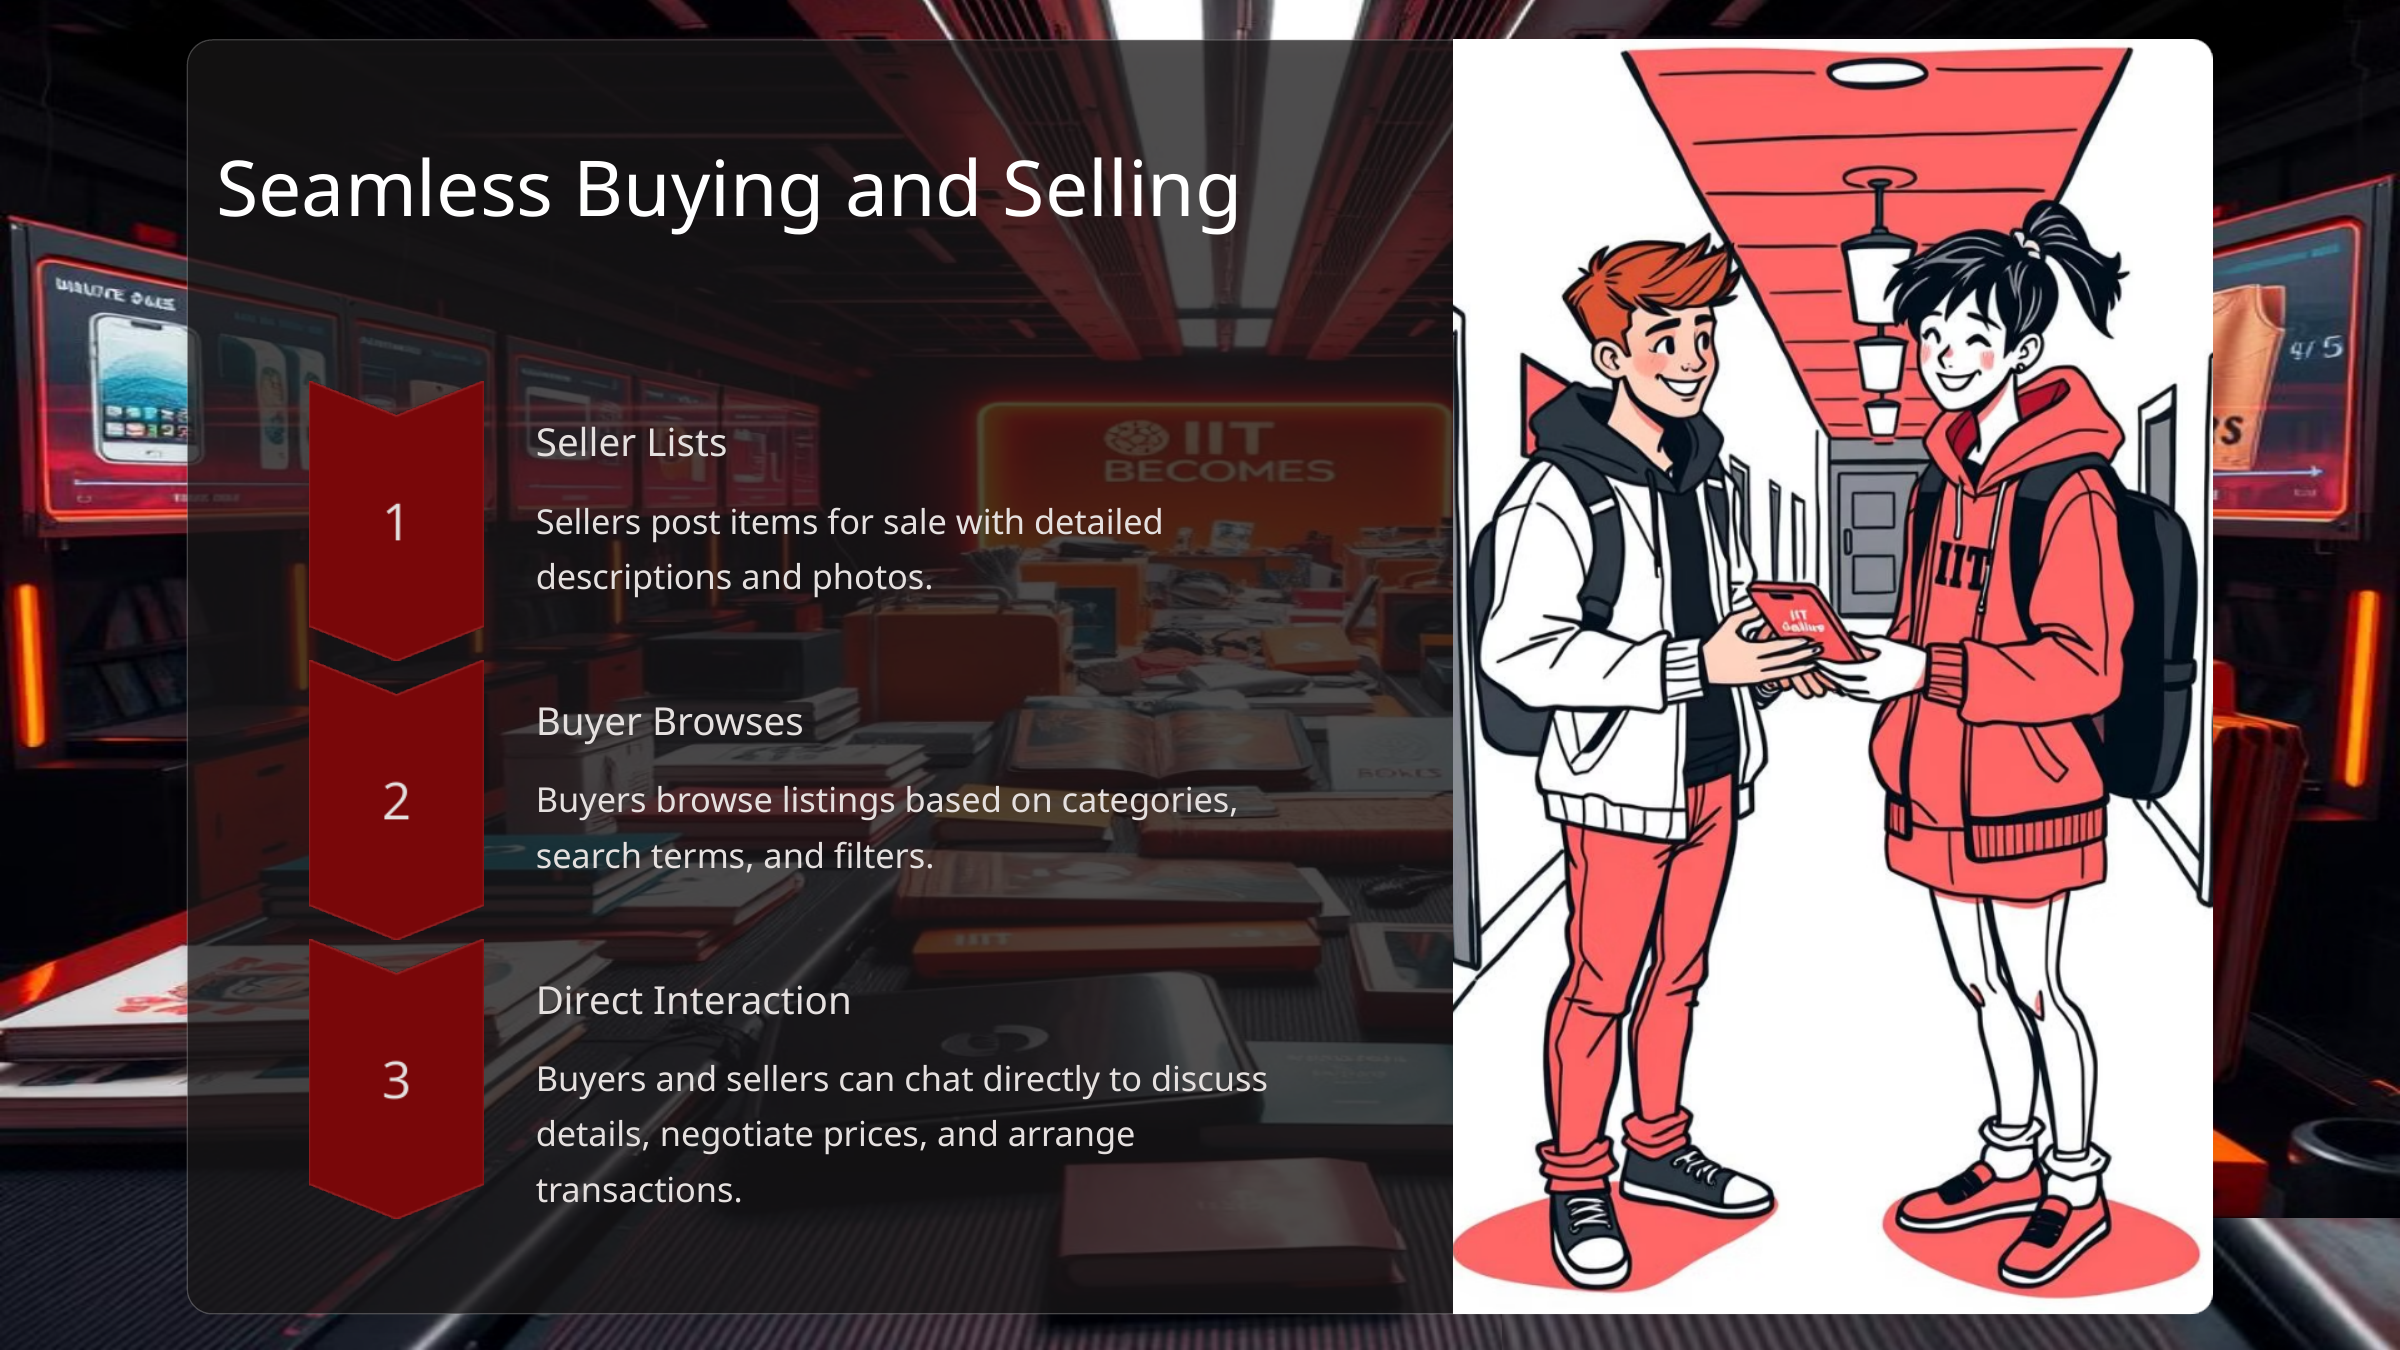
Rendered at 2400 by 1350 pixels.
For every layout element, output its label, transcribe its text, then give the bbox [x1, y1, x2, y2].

text_box [187, 39, 1453, 1314]
text_box Sellers post items for sale with detailed descriptions and photos. [535, 485, 1332, 598]
text_box Buyers browse listings based on categories, search terms, and filters. [535, 764, 1332, 877]
picture [0, 0, 2400, 1350]
text_box Buyers and sellers can chat directly to discuss details, negotiate prices, and arrange transactions. [535, 1043, 1332, 1155]
text_box Direct Interaction [535, 974, 924, 1023]
text_box Seamless Buying and Selling [216, 135, 1412, 330]
text_box Seller Lists [535, 416, 924, 465]
text_box Buyer Browses [535, 695, 924, 744]
